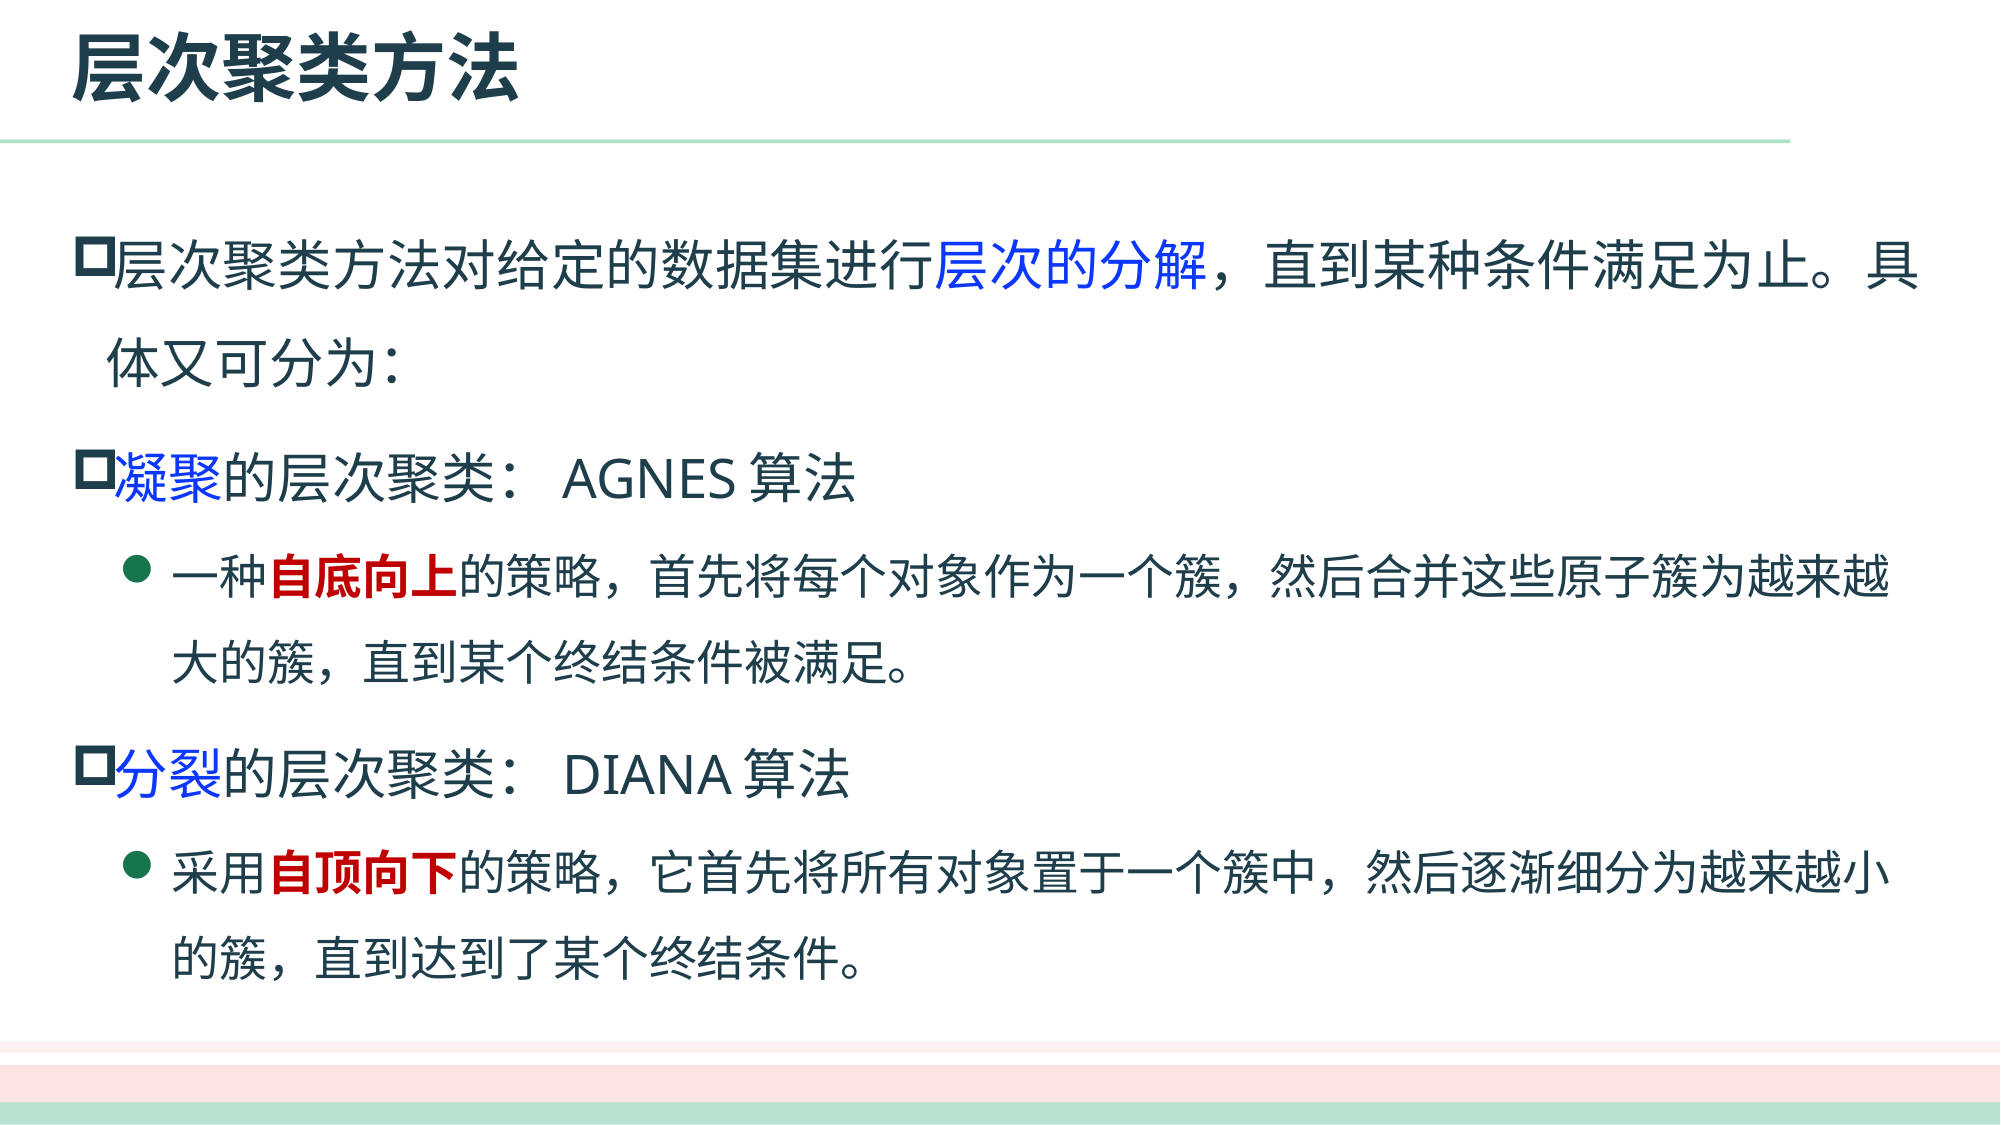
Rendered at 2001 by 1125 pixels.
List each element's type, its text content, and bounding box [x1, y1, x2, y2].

title 层次聚类方法 [56, 7, 1782, 135]
list 层次聚类方法对给定的数据集进行层次的分解，直到某种条件满足为止。具体又可分为： 凝聚的层次聚类：AGNES算法 一种自底向上的策略，首先将每个对象作为一个簇，然后合并这些原子簇为越来越大的簇，直到某个终结条件被满足。 分裂的层次聚类：DIANA算法 采用自顶向下的策略，它首先将所有对象置于一个簇中，然后逐渐细分为越来越小的簇，直到达到了某个终结条件。 [56, 190, 1942, 999]
picture [0, 0, 2001, 1125]
